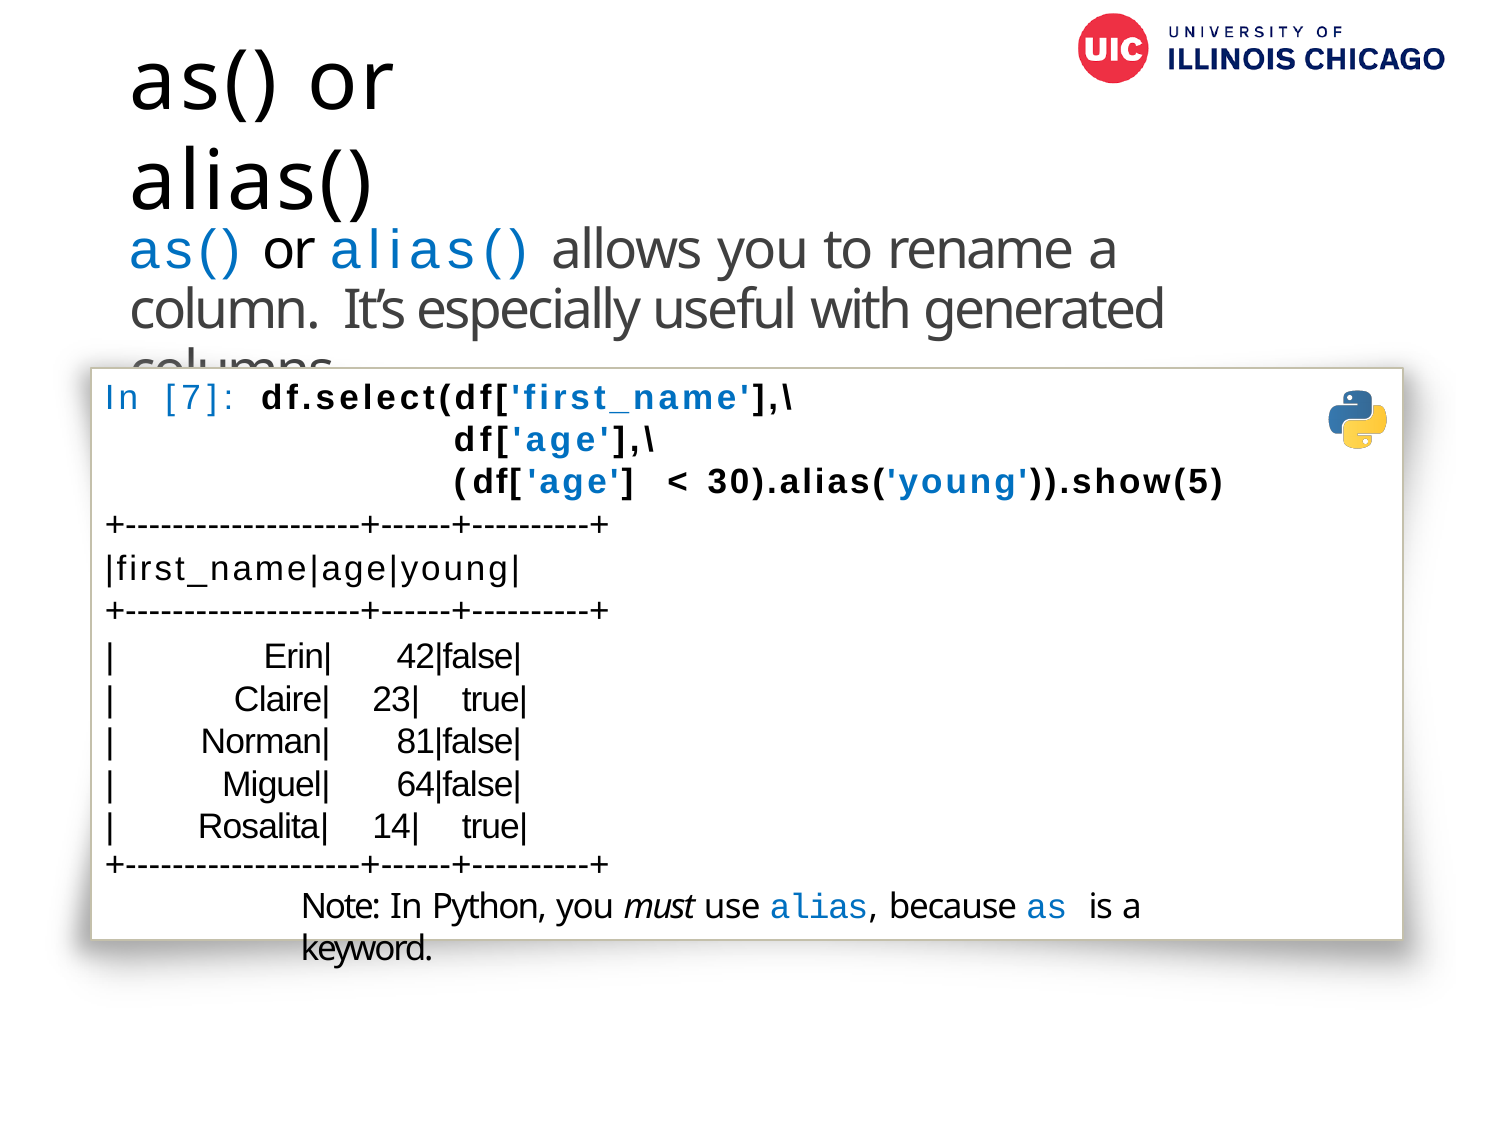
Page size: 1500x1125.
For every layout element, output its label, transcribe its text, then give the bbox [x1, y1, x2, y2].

table_cell Norman| [144, 720, 345, 762]
picture [1076, 11, 1448, 86]
table_header | [100, 639, 144, 678]
table_cell 64|false| [345, 762, 532, 804]
table_cell | [100, 804, 144, 846]
text_box as() or alias() allows you to rename a column. It’s especially useful with generated columns. [127, 209, 1252, 312]
table_cell 14| true| [345, 804, 532, 839]
text_box [43, 336, 1447, 989]
text_box [90, 368, 1404, 940]
text_box +-­‐-­‐-­‐-­‐-­‐-­‐-­‐-­‐-­‐-­‐+-­‐-­‐-­‐+-­‐-­‐-­‐-­‐-­‐+ Note: In Python, you must use alias, because as is a keyword. [102, 839, 1213, 968]
table_header 42|false| [345, 639, 532, 678]
text_box [1323, 385, 1392, 454]
table_header Erin| [144, 639, 345, 678]
table_cell 81|false| [345, 720, 532, 762]
text_box In [7]: df.select(df['first_name'],\ df['age'],\ [102, 372, 797, 459]
table_cell | [100, 762, 144, 804]
table_cell Rosalita| [144, 804, 345, 839]
table_cell Miguel| [144, 762, 345, 804]
text_box [43, 312, 1456, 1046]
table_cell 23| true| [345, 678, 532, 720]
text_box (df['age'] +-­‐-­‐-­‐-­‐-­‐-­‐-­‐-­‐-­‐-­‐+-­‐-­‐-­‐+-­‐-­‐-­‐-­‐-­‐+ |first_name|age|young| +-­‐-­‐-­‐-­‐-­‐-­‐-­‐-­‐-­‐-­‐+-­‐-­‐-­‐+-­‐-­‐-­‐-­‐-­‐+ [102, 457, 643, 630]
table_cell | [100, 720, 144, 762]
table_cell Claire| [144, 678, 345, 720]
title as() or alias() [127, 24, 634, 209]
text_box < 30).alias('young')).show(5) [665, 457, 1226, 501]
table_cell | [100, 678, 144, 720]
